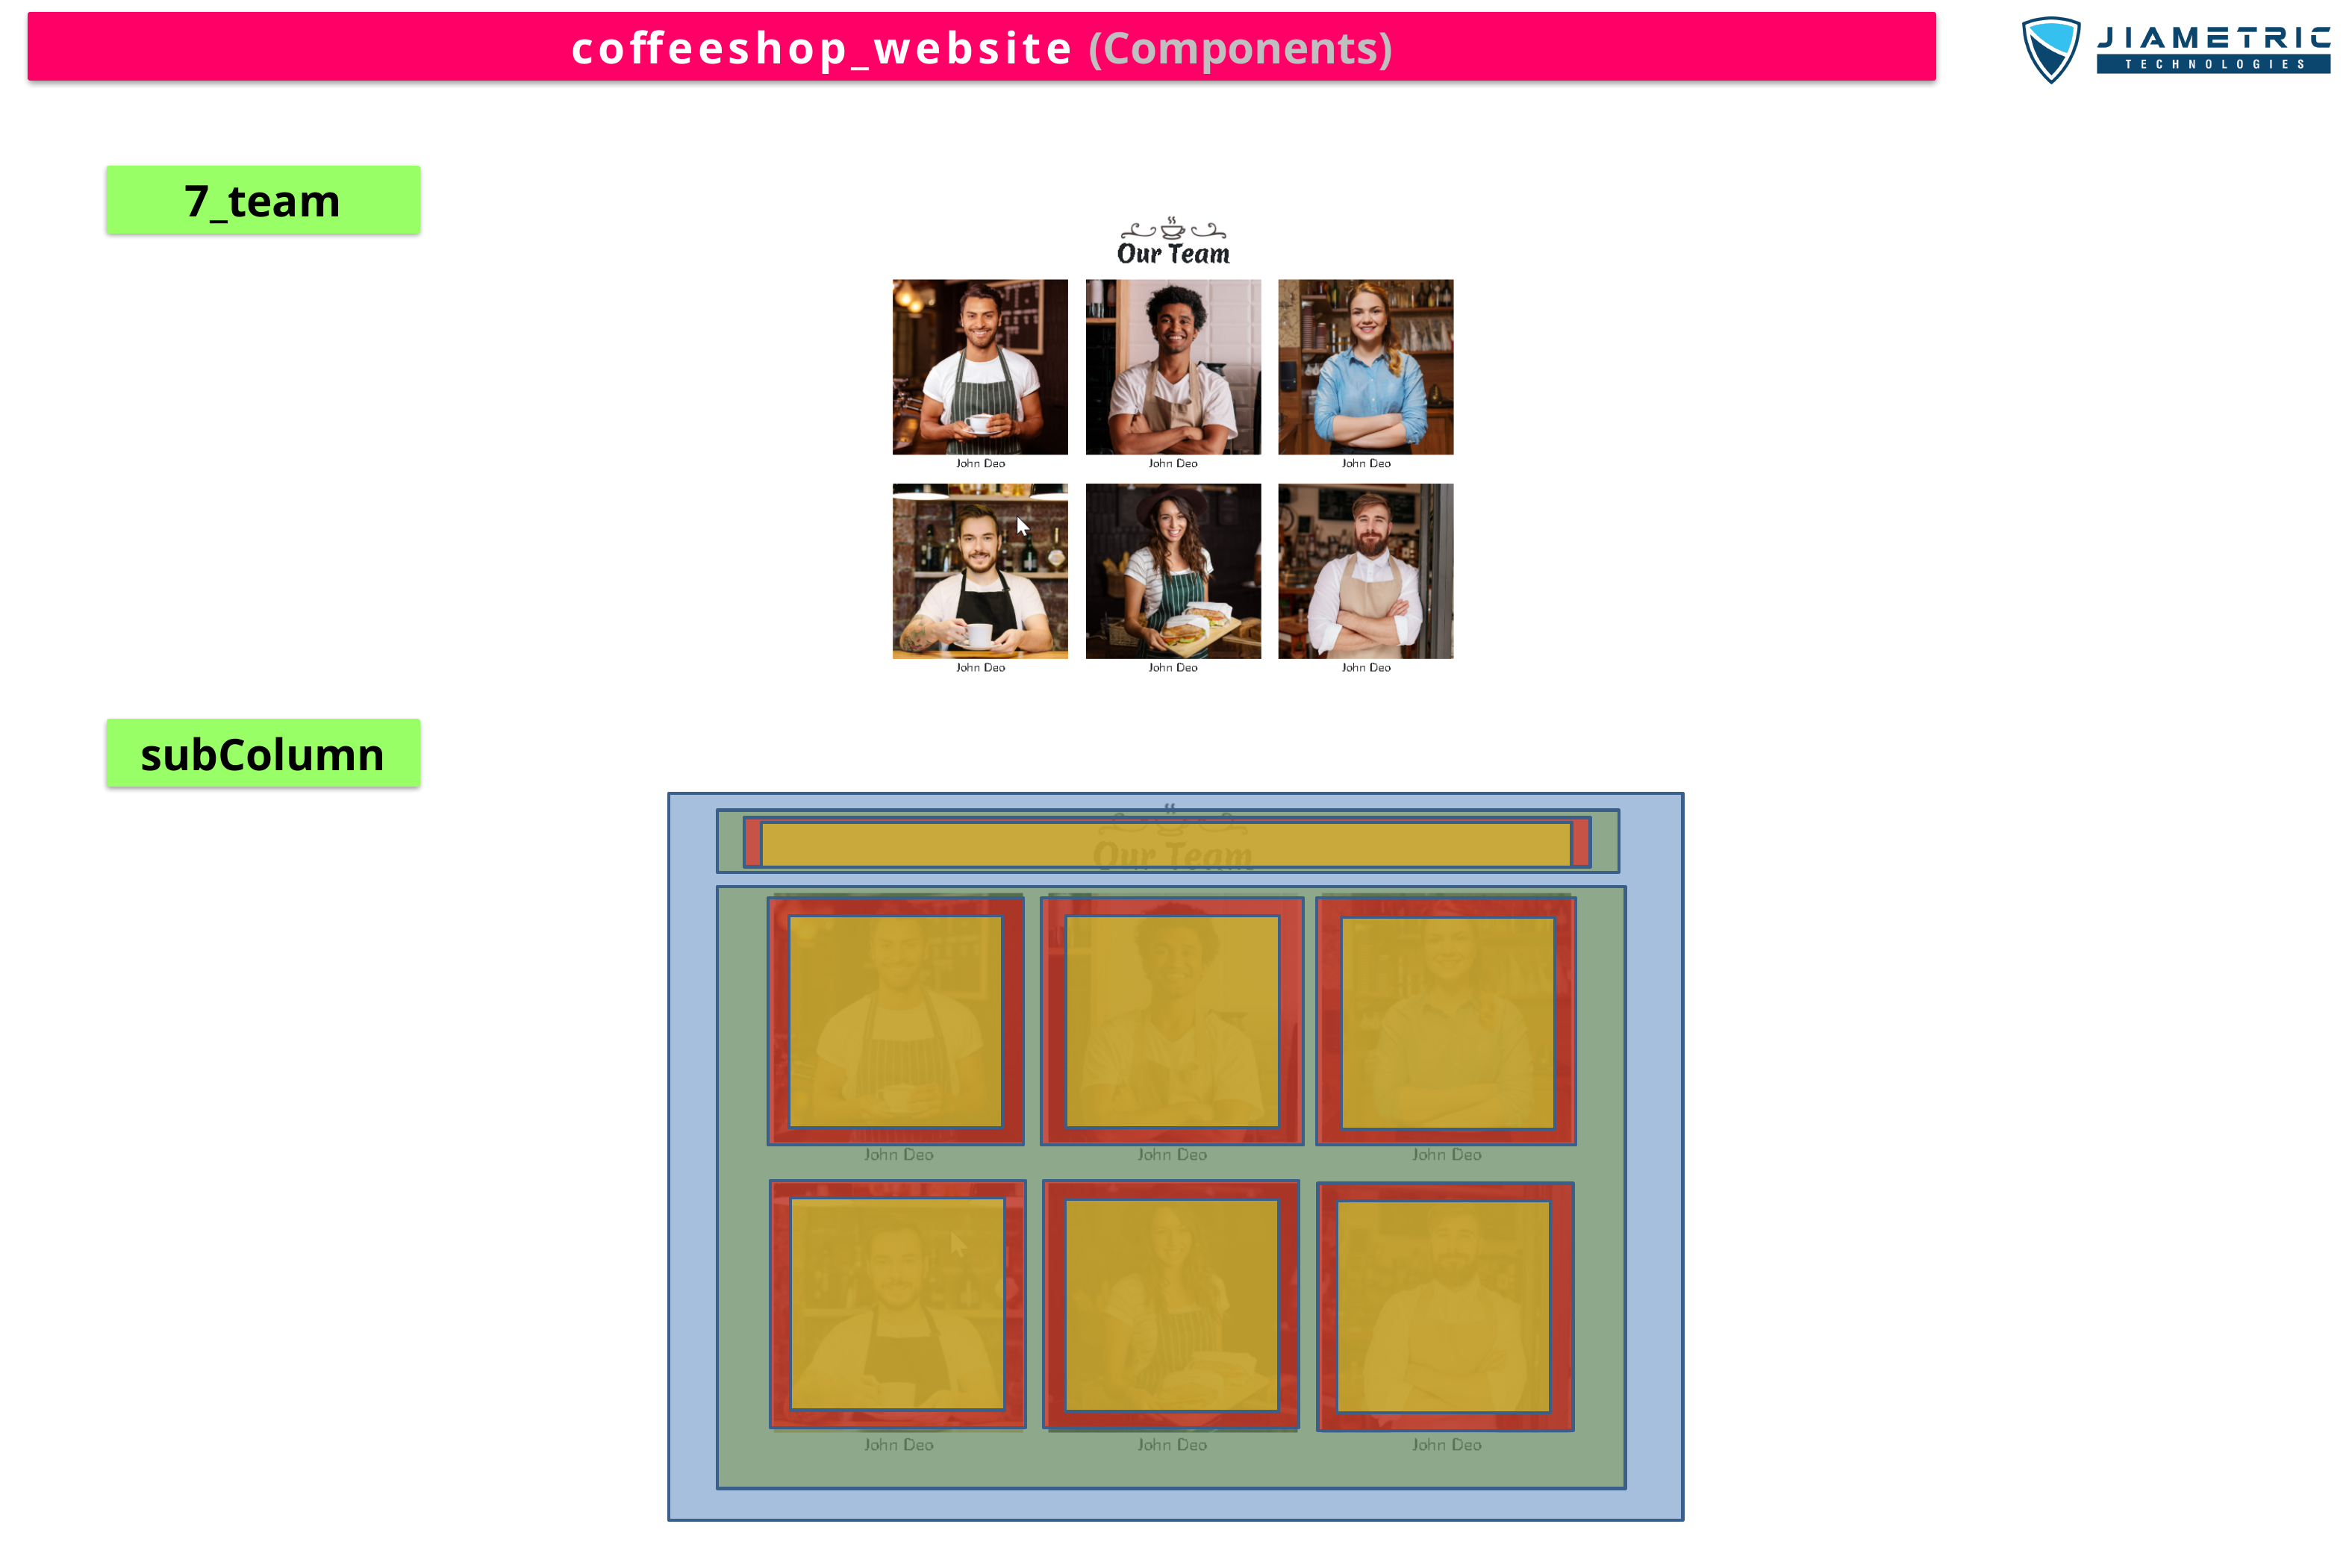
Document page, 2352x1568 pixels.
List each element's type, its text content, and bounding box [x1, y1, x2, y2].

picture [819, 199, 1533, 697]
text_box coffeeshop_website (Components) [28, 12, 1936, 81]
text_box [667, 1489, 1685, 1522]
picture [2022, 16, 2331, 85]
picture [668, 779, 1683, 1487]
text_box subColumn [107, 719, 420, 787]
text_box 7_team [107, 166, 420, 234]
